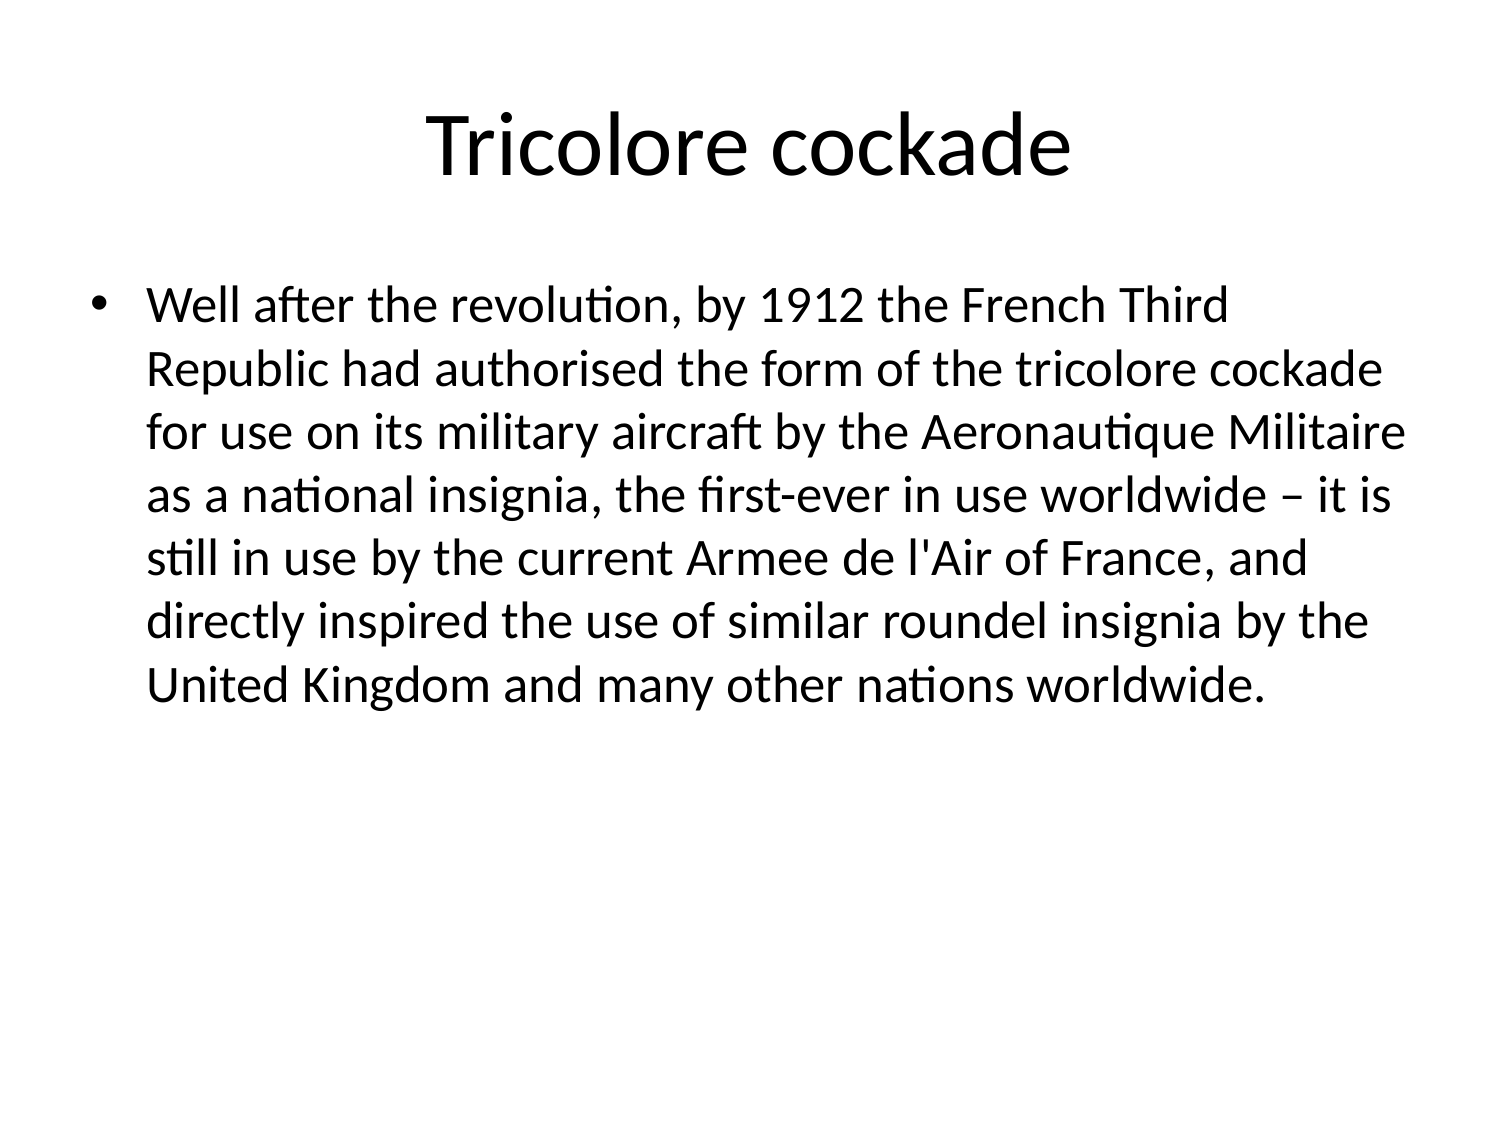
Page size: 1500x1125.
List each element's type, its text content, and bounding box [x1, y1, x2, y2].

list Well after the revolution, by 1912 the French Third Republic had authorised the form of the tricolore cockade for use on its military aircraft by the Aeronautique Militaire as a national insignia, the first-ever in use worldwide – it is still in use by the current Armee de l'Air of France, and directly inspired the use of similar roundel insignia by the United Kingdom and many other nations worldwide. [75, 262, 1425, 1005]
title Tricolore cockade [75, 45, 1425, 233]
